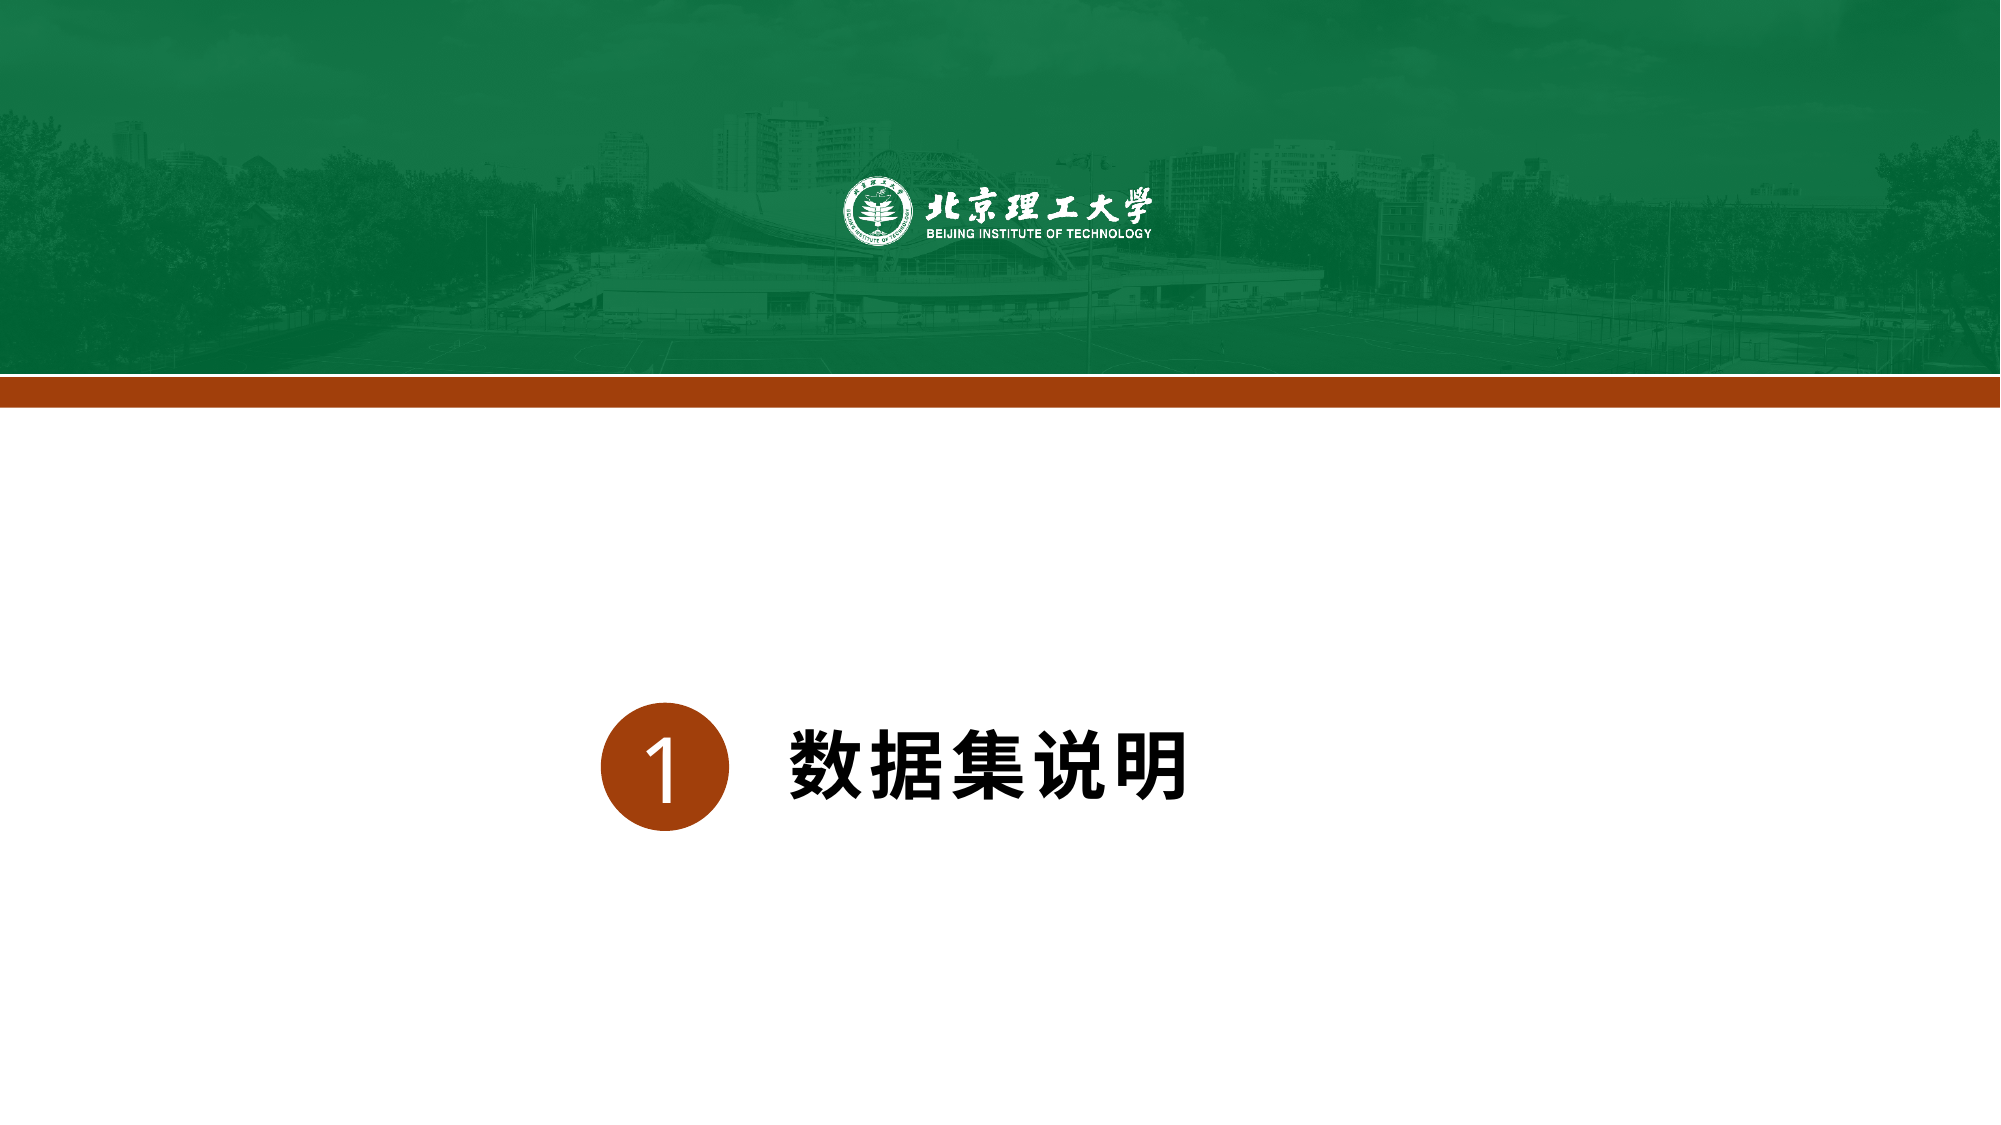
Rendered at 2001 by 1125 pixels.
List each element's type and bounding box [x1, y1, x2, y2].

picture [823, 159, 1175, 258]
text_box [600, 702, 1404, 831]
